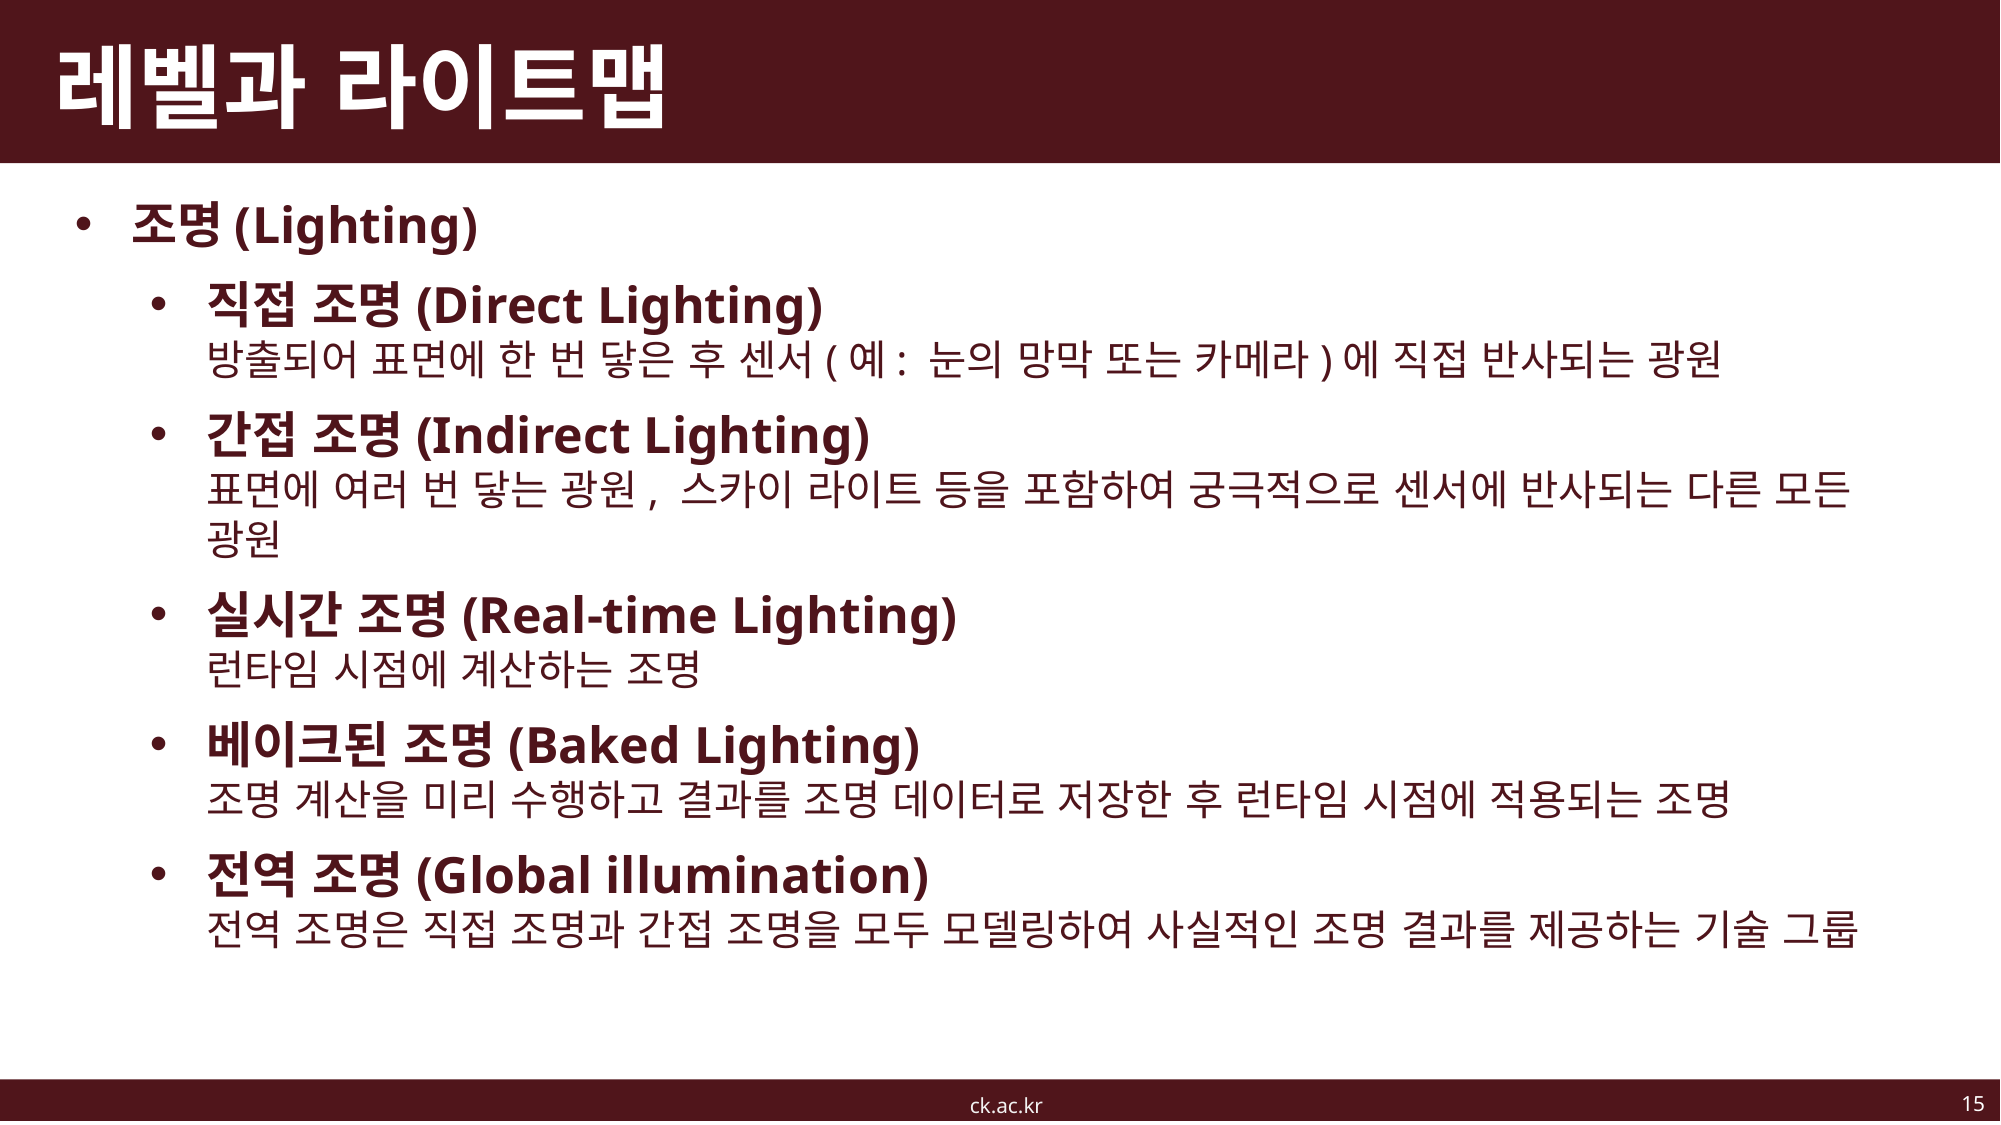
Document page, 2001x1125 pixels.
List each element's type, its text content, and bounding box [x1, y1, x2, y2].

footer ck.ac.kr [949, 1084, 1064, 1125]
title 레벨과 라이트맵 [39, 34, 1289, 149]
slide_number 15 [1911, 1083, 2000, 1125]
text_box 조명(Lighting) 직접 조명(Direct Lighting) 방출되어 표면에 한 번 닿은 후 센서(예: 눈의 망막 또는 카메라)에 직접 반사되는 광원 간접 조명(Indirect Lighting) 표면에 여러 번 닿는 광원, 스카이 라이트 등을 포함하여 궁극적으로 센서에 반사되는 다른 모든 광원 실시간 조명(Real-time Lighting) 런타임 시점에 계산하는 조명 베이크된 조명(Baked Lighting) 조명 계산을 미리 수행하고 결과를 조명 데이터로 저장한 후 런타임 시점에 적용되는 조명 전역 조명(Global illumination) 전역 조명은 직접 조명과 간접 조명을 모두 모델링하여 사실적인 조명 결과를 제공하는 기술 그룹 [60, 186, 1953, 1011]
